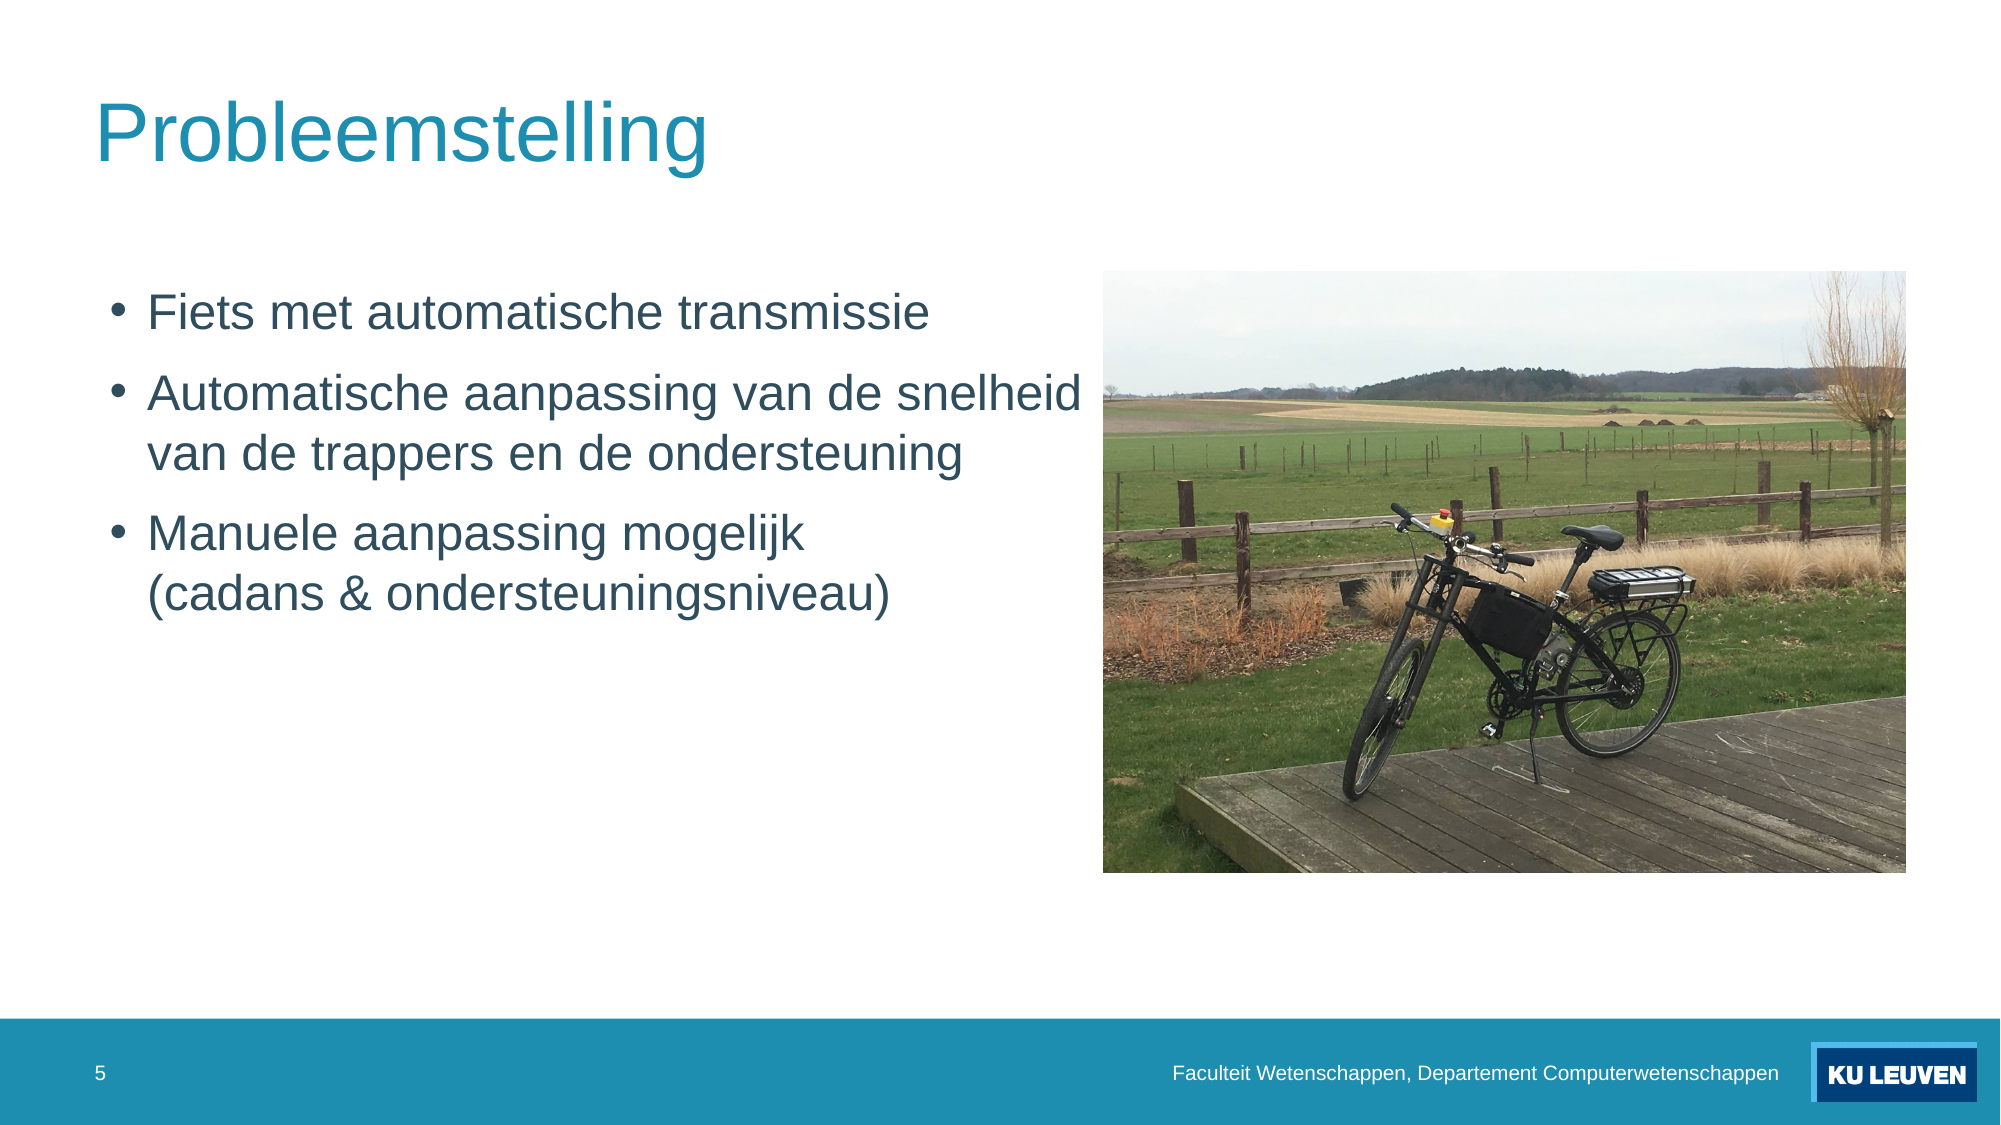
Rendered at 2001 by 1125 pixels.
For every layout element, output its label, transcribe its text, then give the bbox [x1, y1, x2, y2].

list Fiets met automatische transmissie Automatische aanpassing van de snelheid van de trappers en de ondersteuning Manuele aanpassing mogelijk (cadans & ondersteuningsniveau) [94, 271, 1906, 1004]
title Probleemstelling [94, 33, 1906, 223]
picture [1811, 1042, 1977, 1102]
footer Faculteit Wetenschappen, Departement Computerwetenschappen [989, 1018, 1809, 1125]
slide_number 5 [94, 1018, 201, 1125]
picture [1103, 271, 1906, 873]
